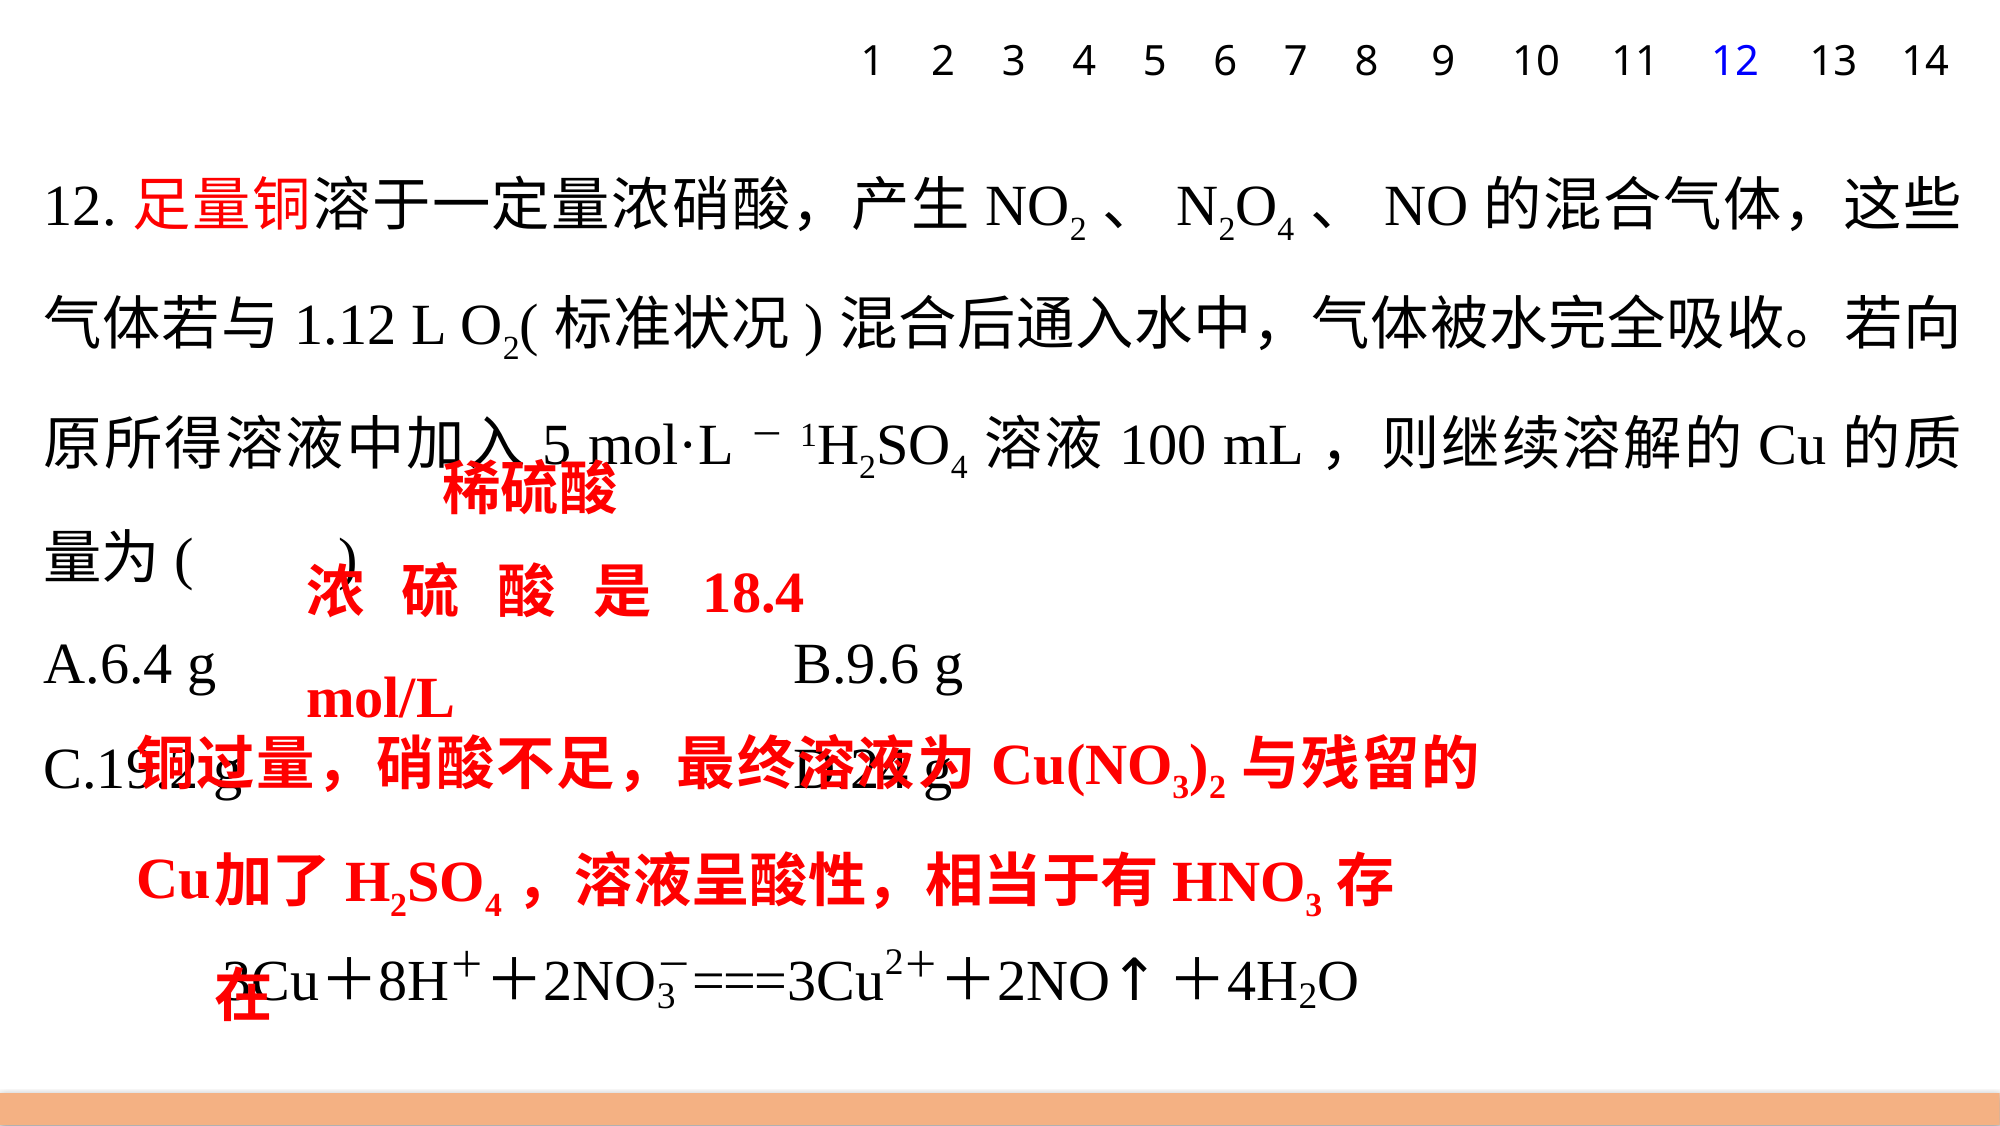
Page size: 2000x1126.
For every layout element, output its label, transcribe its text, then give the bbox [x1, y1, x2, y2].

text_box 3 [984, 11, 1044, 106]
text_box 12.足量铜溶于一定量浓硝酸，产生NO2、N2O4、NO的混合气体，这些气体若与1.12 L O2(标准状况)混合后通入水中，气体被水完全吸收。若向原所得溶液中加入5 mol·L－1H2SO4溶液100 mL，则继续溶解的Cu的质量为( ) A.6.4 g B.9.6 g C.19.2 g D.24 g [28, 119, 1977, 808]
text_box 浓硫酸是18.4 mol/L [291, 512, 820, 632]
text_box 6 [1195, 11, 1255, 106]
text_box 1 [843, 11, 903, 106]
text_box 10 [1490, 11, 1582, 106]
text_box 14 [1886, 11, 1965, 106]
text_box 5 [1125, 11, 1185, 106]
text_box 加了H2SO4，溶液呈酸性，相当于有HNO3存在 [199, 795, 1410, 931]
text_box 11 [1592, 11, 1678, 106]
text_box 4 [1054, 11, 1114, 106]
text_box 8 [1336, 11, 1397, 106]
text_box 2 [913, 11, 973, 106]
text_box 12 [1689, 11, 1781, 106]
text_box 9 [1407, 11, 1480, 106]
text_box [0, 1092, 2000, 1126]
text_box 13 [1792, 11, 1875, 106]
text_box 7 [1266, 11, 1326, 106]
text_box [222, 940, 2000, 1088]
text_box 铜过量，硝酸不足，最终溶液为Cu(NO3)2与残留的Cu [121, 678, 1509, 813]
text_box 稀硫酸 [427, 409, 633, 512]
